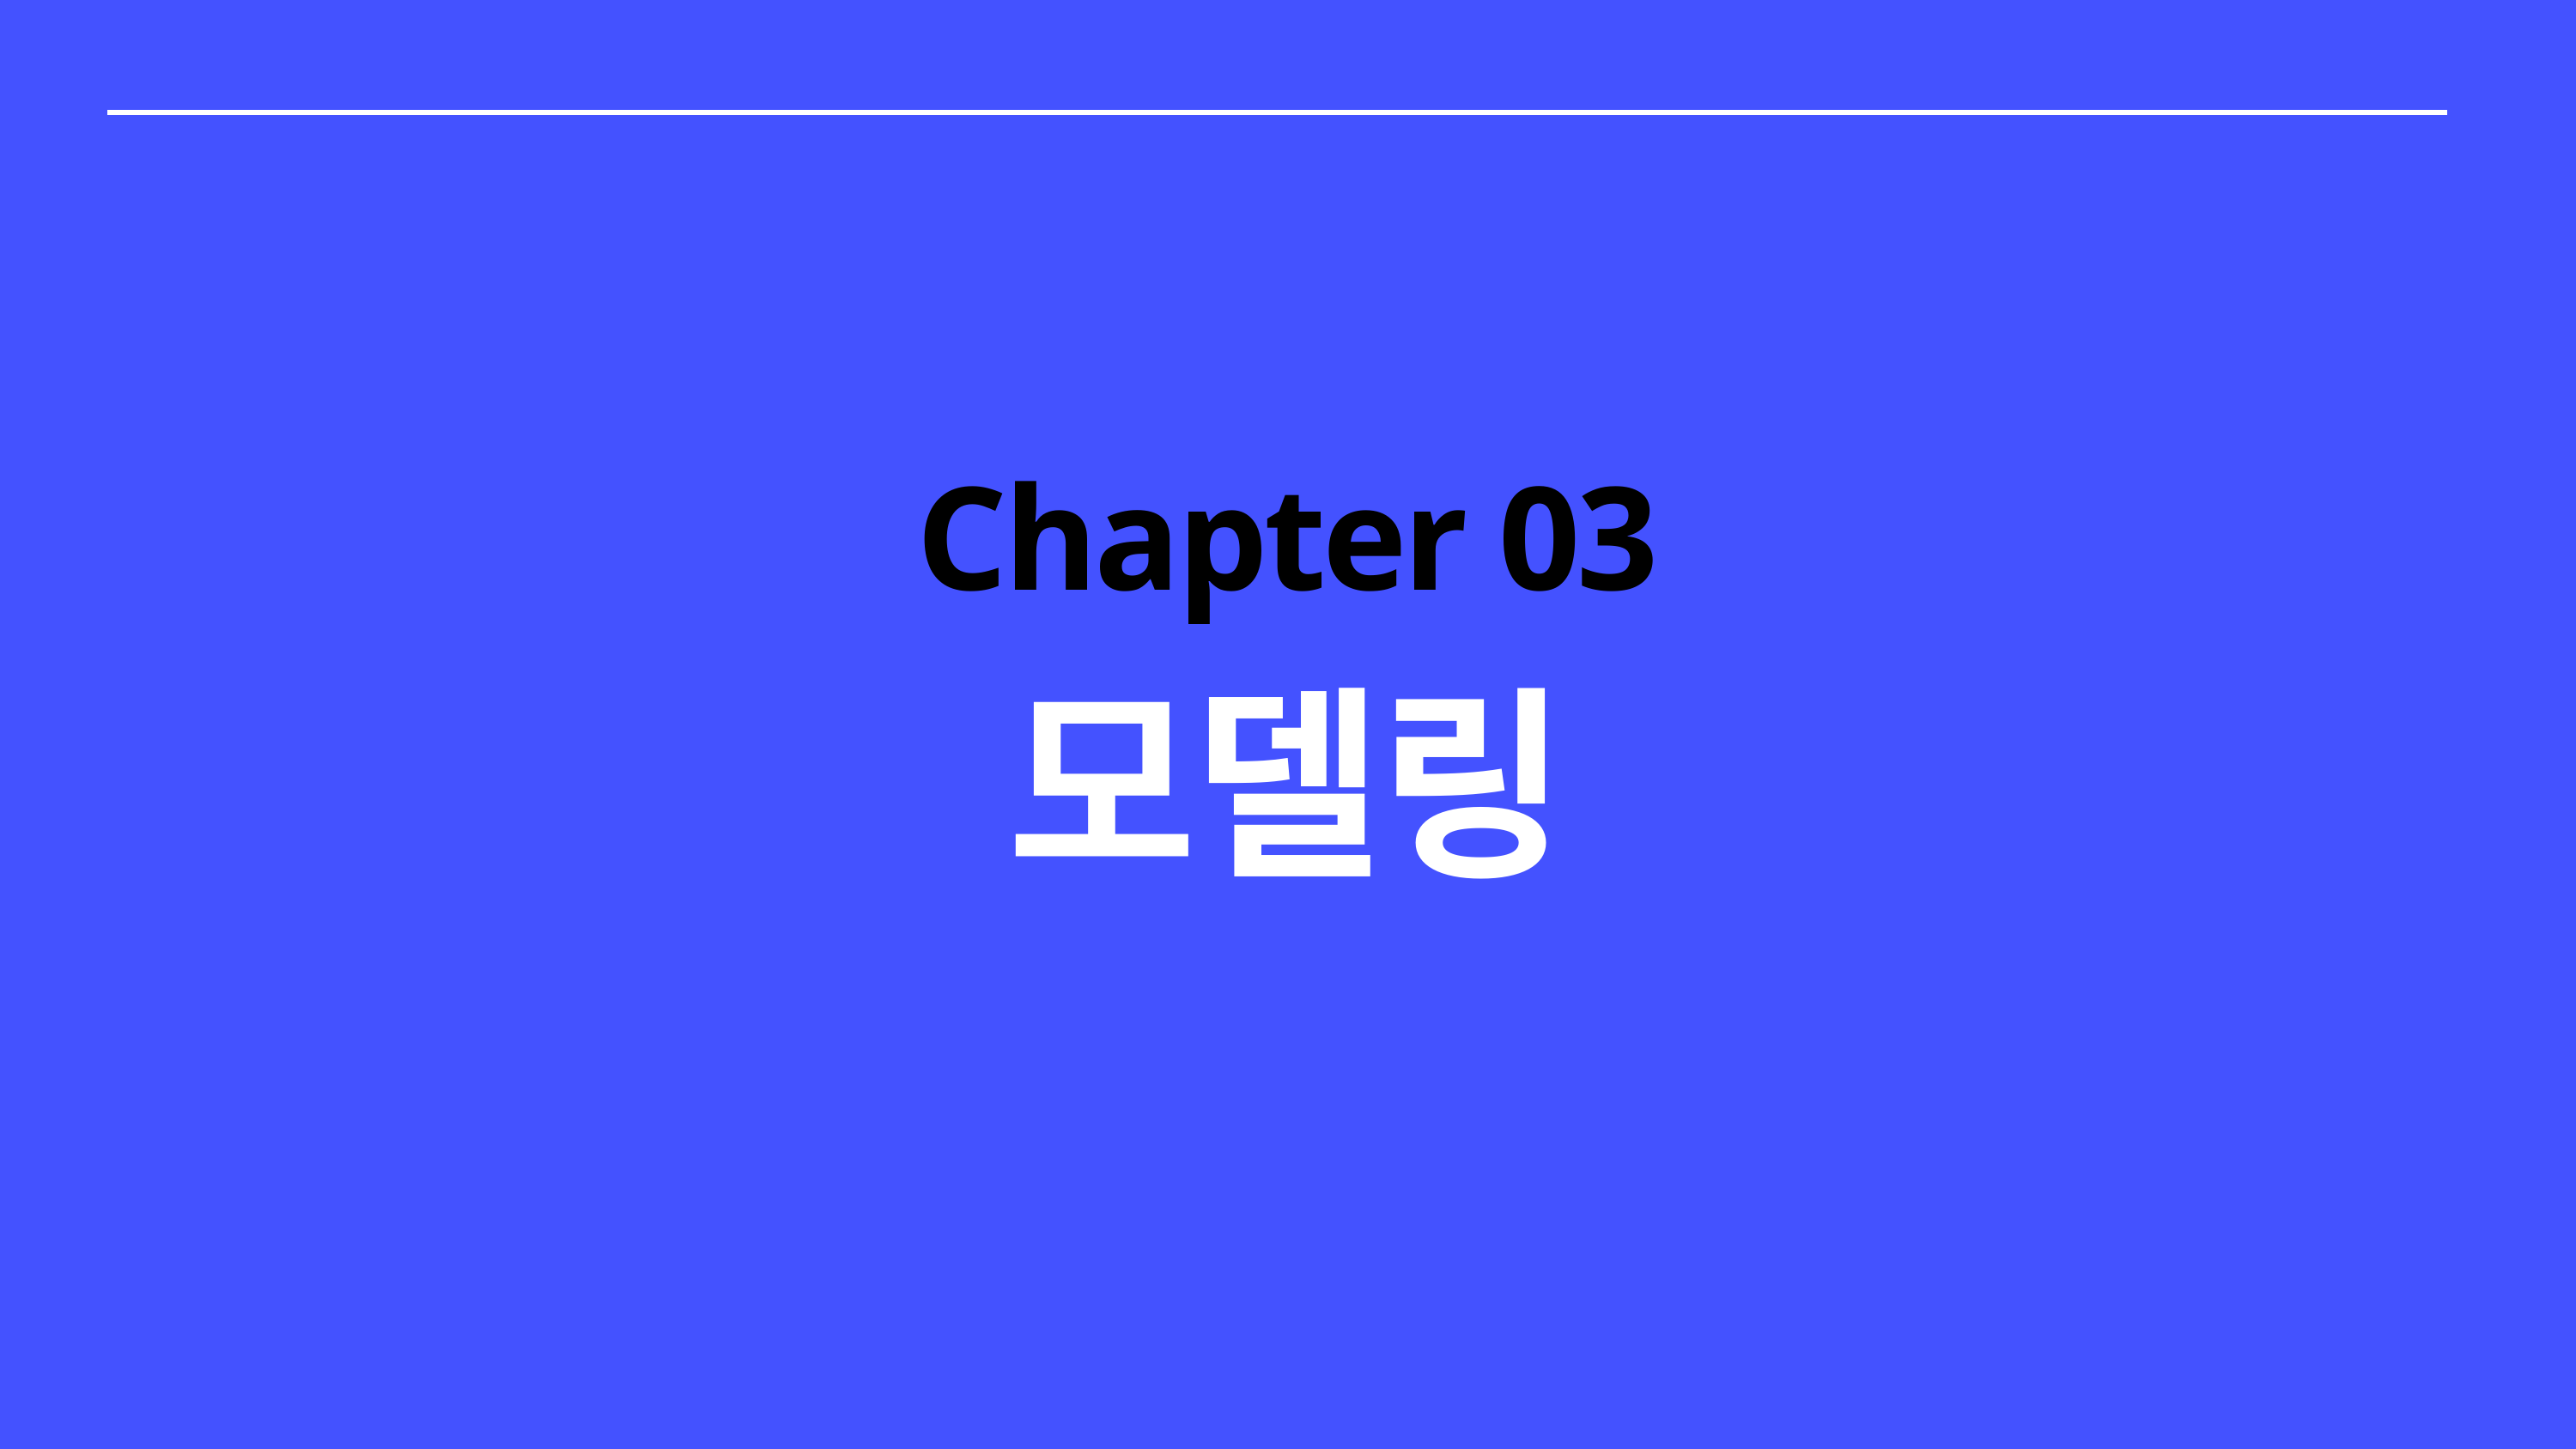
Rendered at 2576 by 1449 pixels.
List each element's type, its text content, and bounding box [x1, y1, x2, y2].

text_box 모델링 [278, 648, 2297, 908]
text_box Chapter 03 [826, 440, 1750, 625]
